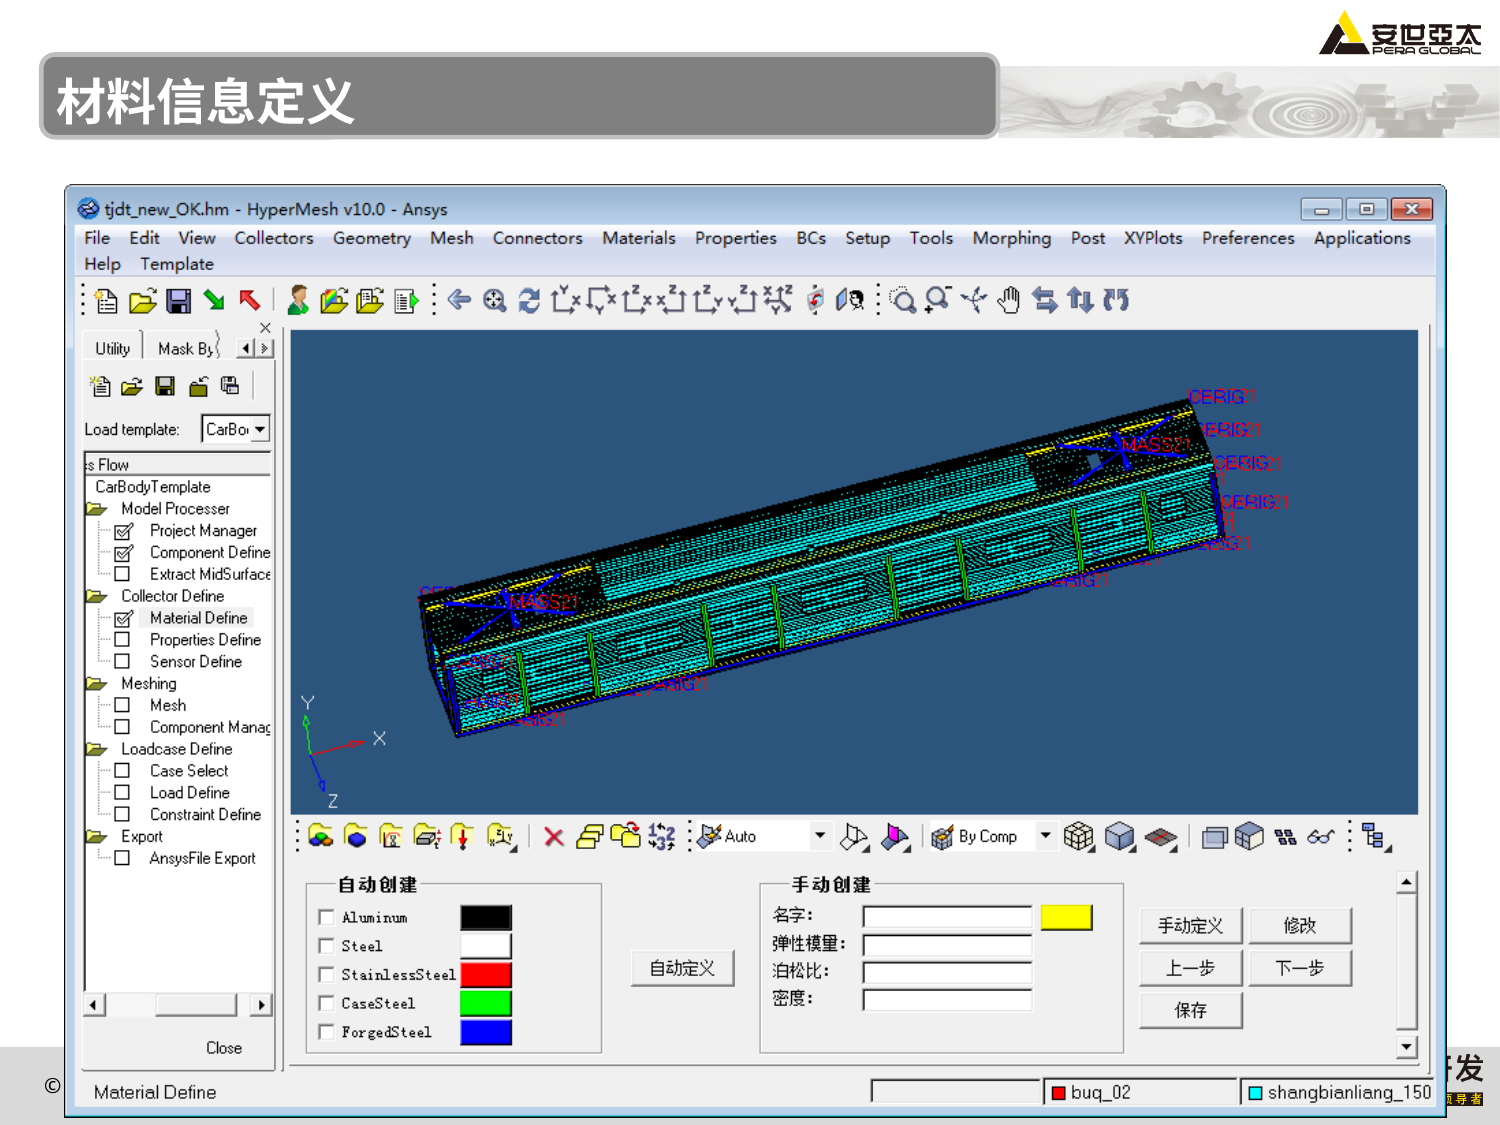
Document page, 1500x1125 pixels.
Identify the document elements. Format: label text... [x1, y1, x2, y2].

picture [64, 183, 1483, 1119]
picture [1316, 7, 1483, 55]
title 材料信息定义 [41, 30, 1247, 171]
